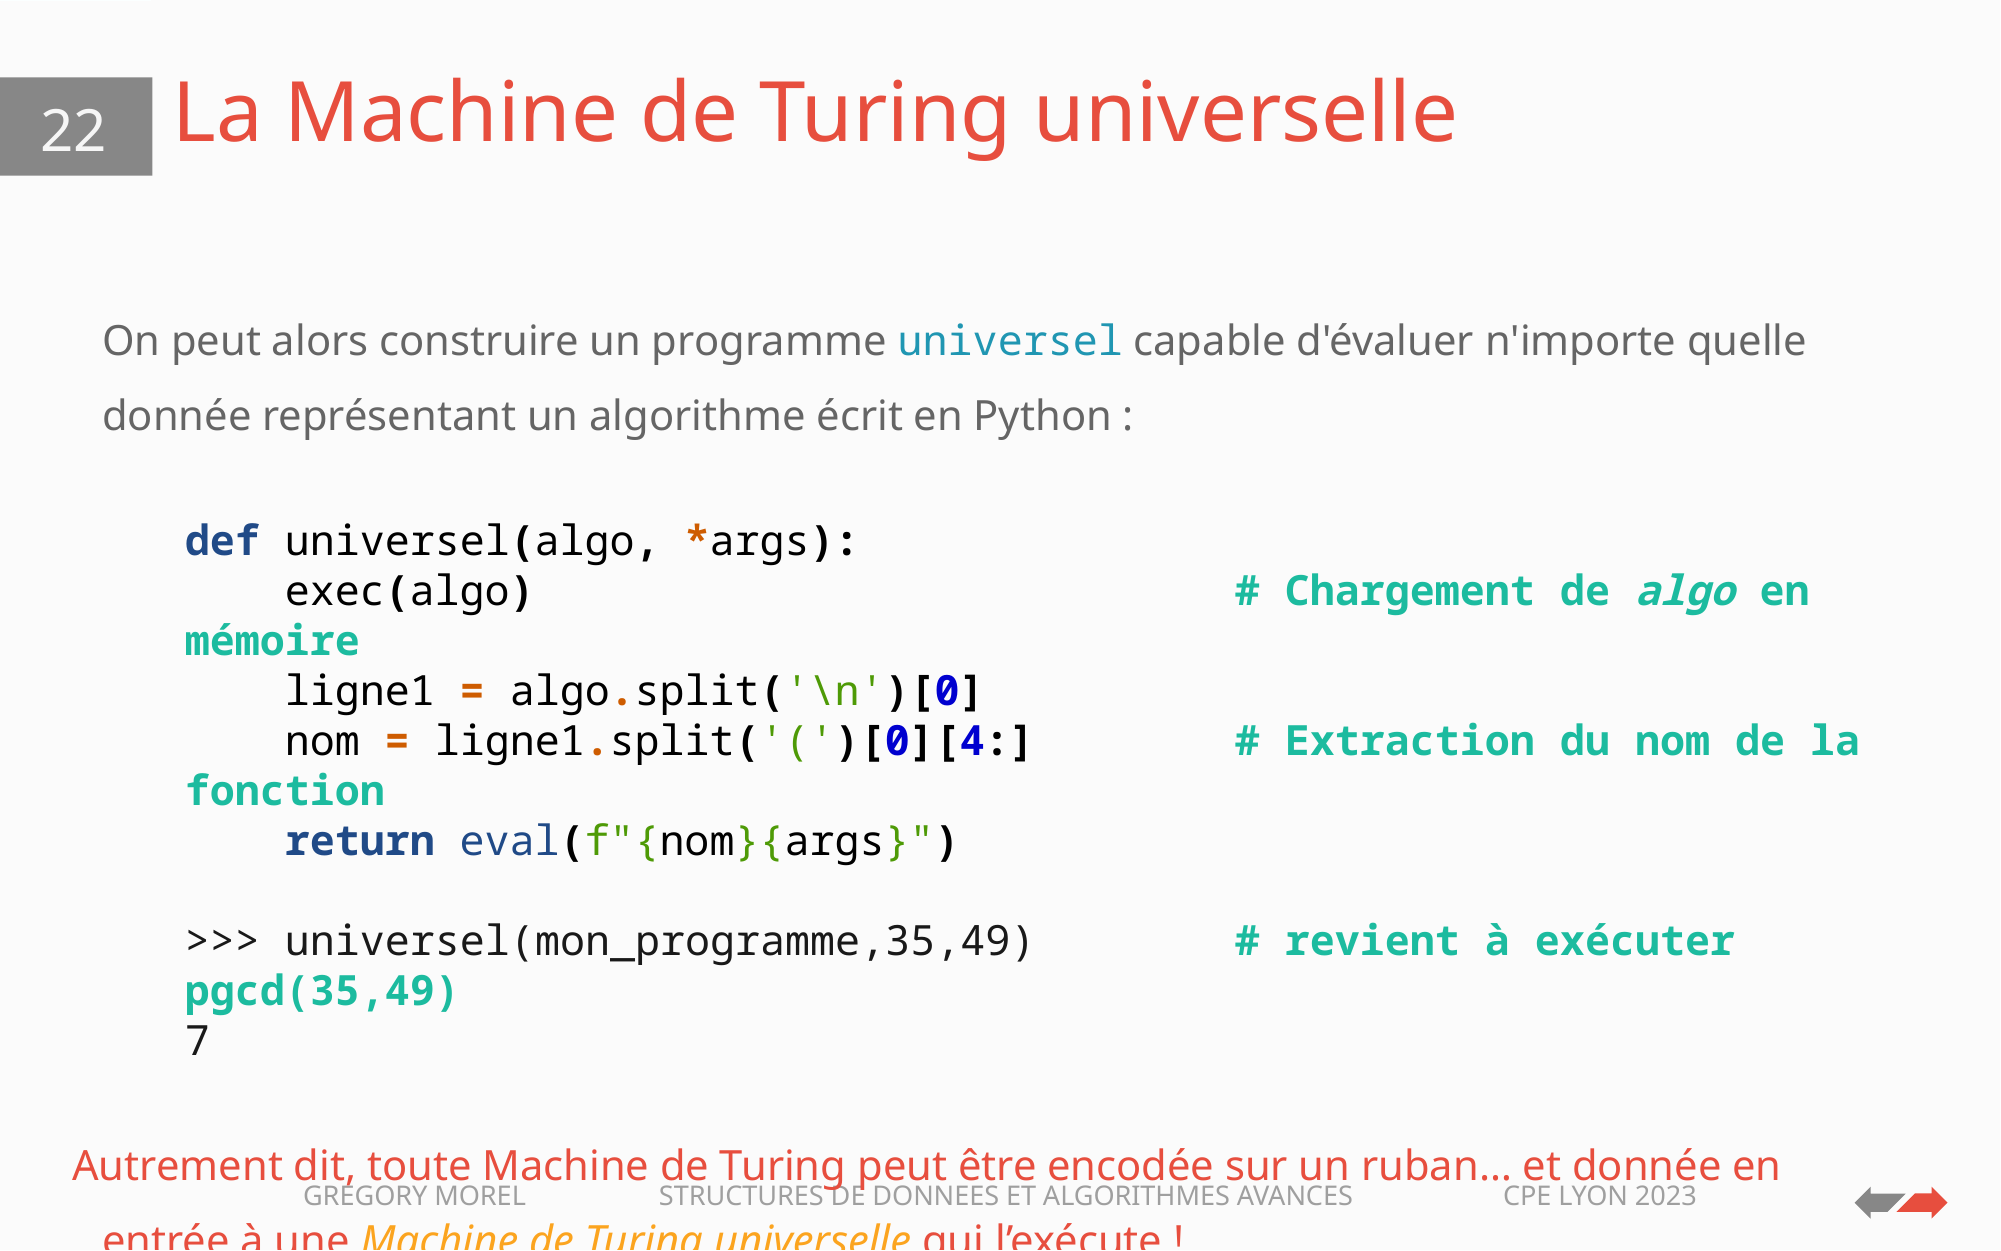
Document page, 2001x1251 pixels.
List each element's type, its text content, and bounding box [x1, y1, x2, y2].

slide_number 22 [13, 85, 134, 162]
title La Machine de Turing universelle [158, 19, 1659, 168]
text_box On peut alors construire un programme universel capable d'évaluer n'importe quelle donnée représentant un algorithme écrit en Python : def universel(algo, *args): exec(algo) # Chargement de algo en mémoire ligne1 = algo.split('\n')[0] nom = ligne1.split('(')[0][4:] # Extraction du nom de la fonction return eval(f"{nom}{args}") >>> universel(mon_programme,35,49) # revient à exécuter pgcd(35,49) 7 Autrement dit, toute Machine de Turing peut être encodée sur un ruban… et donnée en entrée à une Machine de Turing universelle qui l’exécute ! [57, 281, 1933, 1250]
